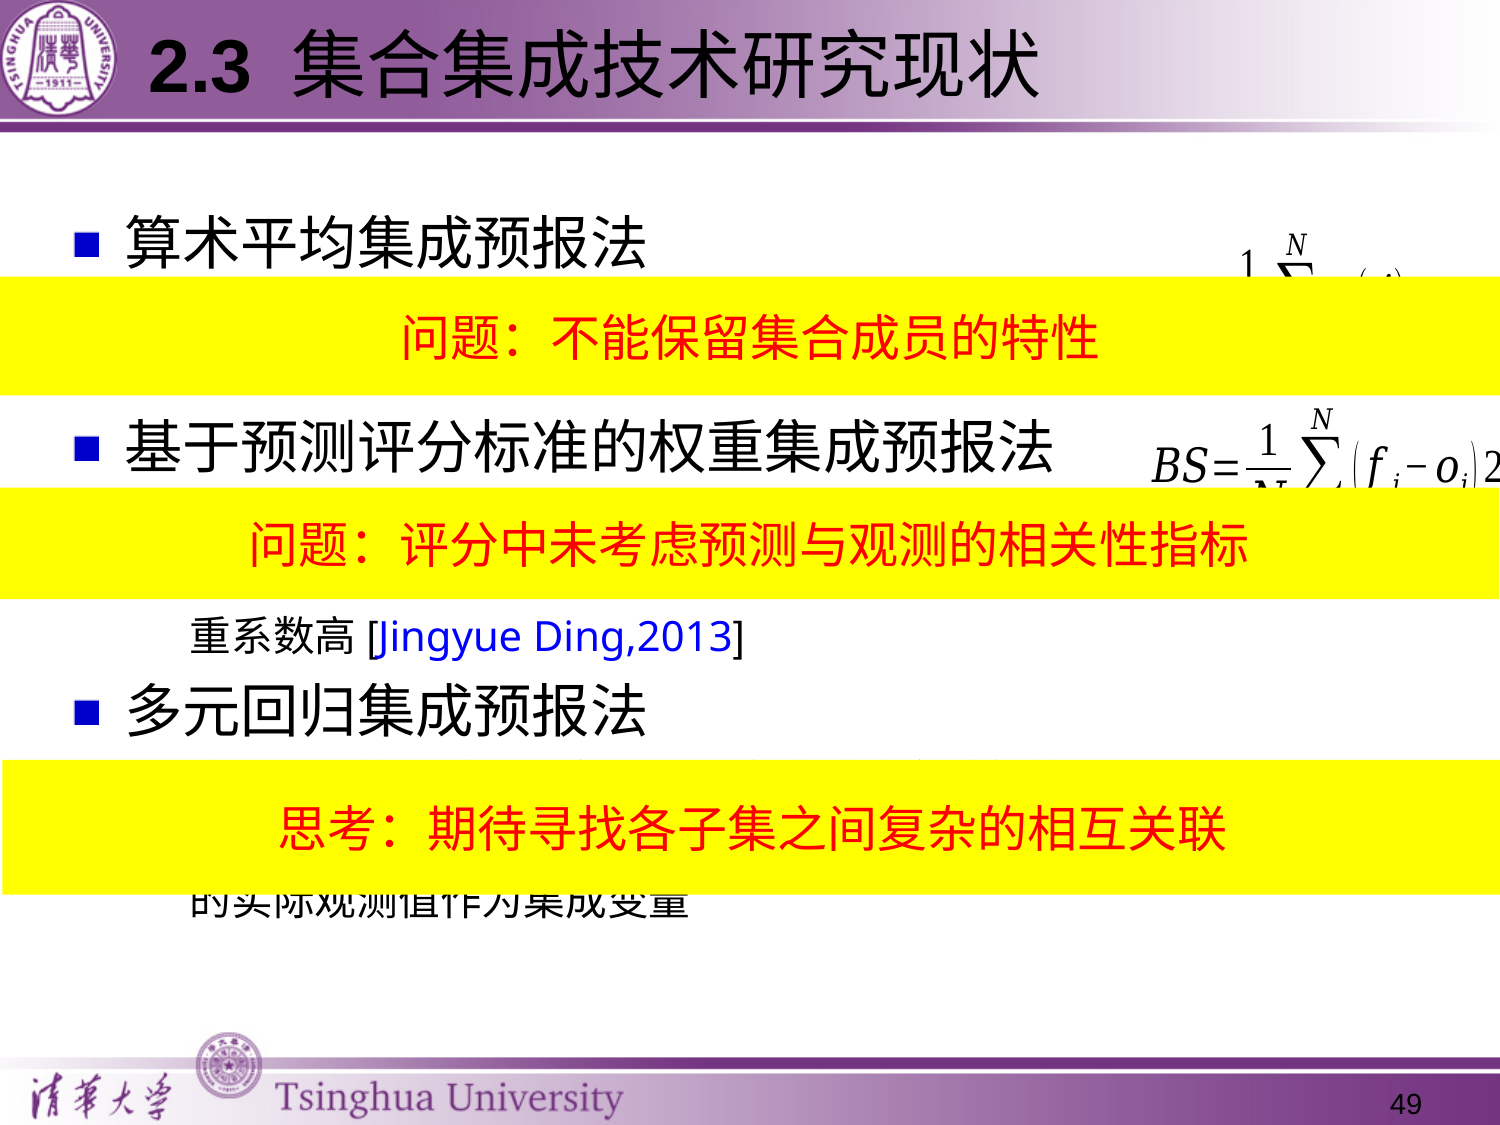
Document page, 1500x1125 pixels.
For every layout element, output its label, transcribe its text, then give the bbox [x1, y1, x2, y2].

text_box 算术平均集成预报法 对每一个集合成员取相同的权重系数，作为集成后模式的集合平均 基于预测评分标准的权重集成预报法 用预测评分方法的结果评估每个集合成员的预测准确率，评分高，预测准确的成员在集成时的权重系数高[Jingyue Ding,2013] 多元回归集成预报法 多元回归集成法是以各种预测方法对确定对象的预报产品作为回归集成的因子，以对应预报对象的实际观测值作为集成变量 [53, 184, 1117, 275]
picture [0, 0, 1500, 275]
picture [1488, 464, 1500, 478]
picture [0, 601, 1500, 758]
text_box 问题：评分中未考虑预测与观测的相关性指标 [0, 486, 1500, 601]
picture [1285, 266, 1312, 275]
picture [0, 897, 1500, 1125]
text_box 思考：期待寻找各子集之间复杂的相互关联 [0, 758, 1500, 897]
text_box 2.3 集合集成技术研究现状 [58, 9, 1500, 112]
picture [0, 397, 1500, 486]
text_box 问题：不能保留集合成员的特性 [0, 275, 1500, 397]
picture [67, 225, 99, 257]
slide_number 49 [1312, 1077, 1500, 1125]
